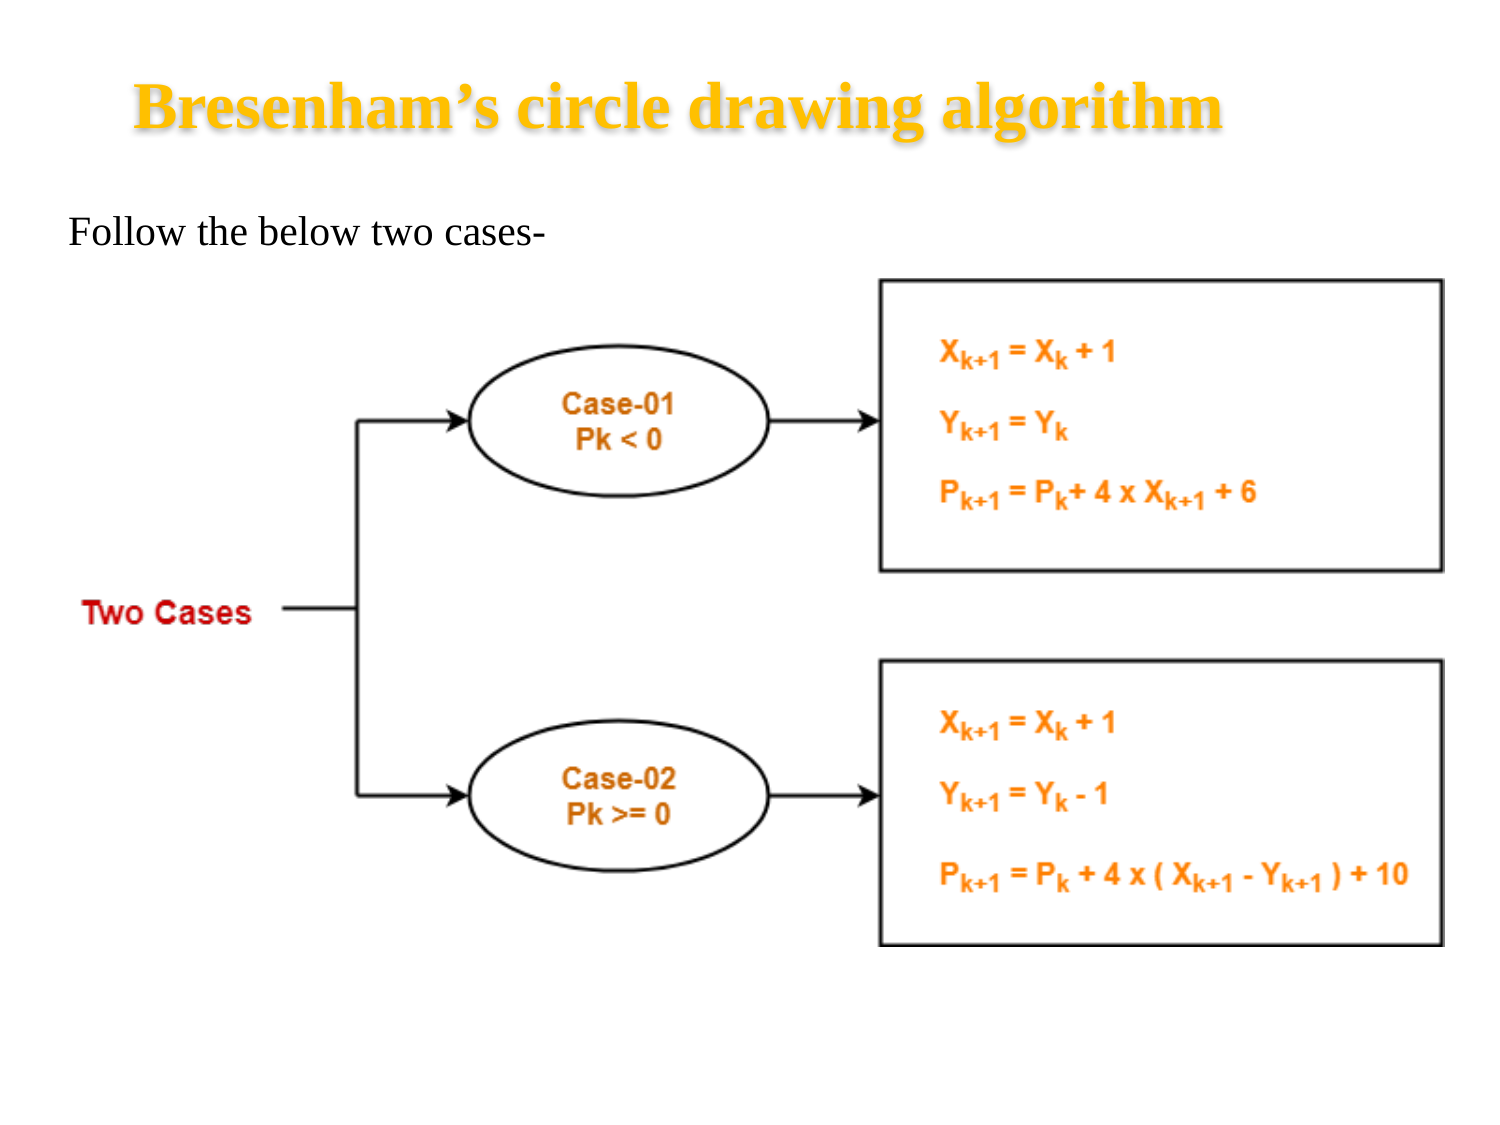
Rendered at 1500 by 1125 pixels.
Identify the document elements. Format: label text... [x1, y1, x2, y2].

picture [76, 278, 1446, 947]
text_box Bresenham’s circle drawing algorithm [88, 66, 1270, 138]
list Follow the below two cases- [53, 196, 1404, 939]
